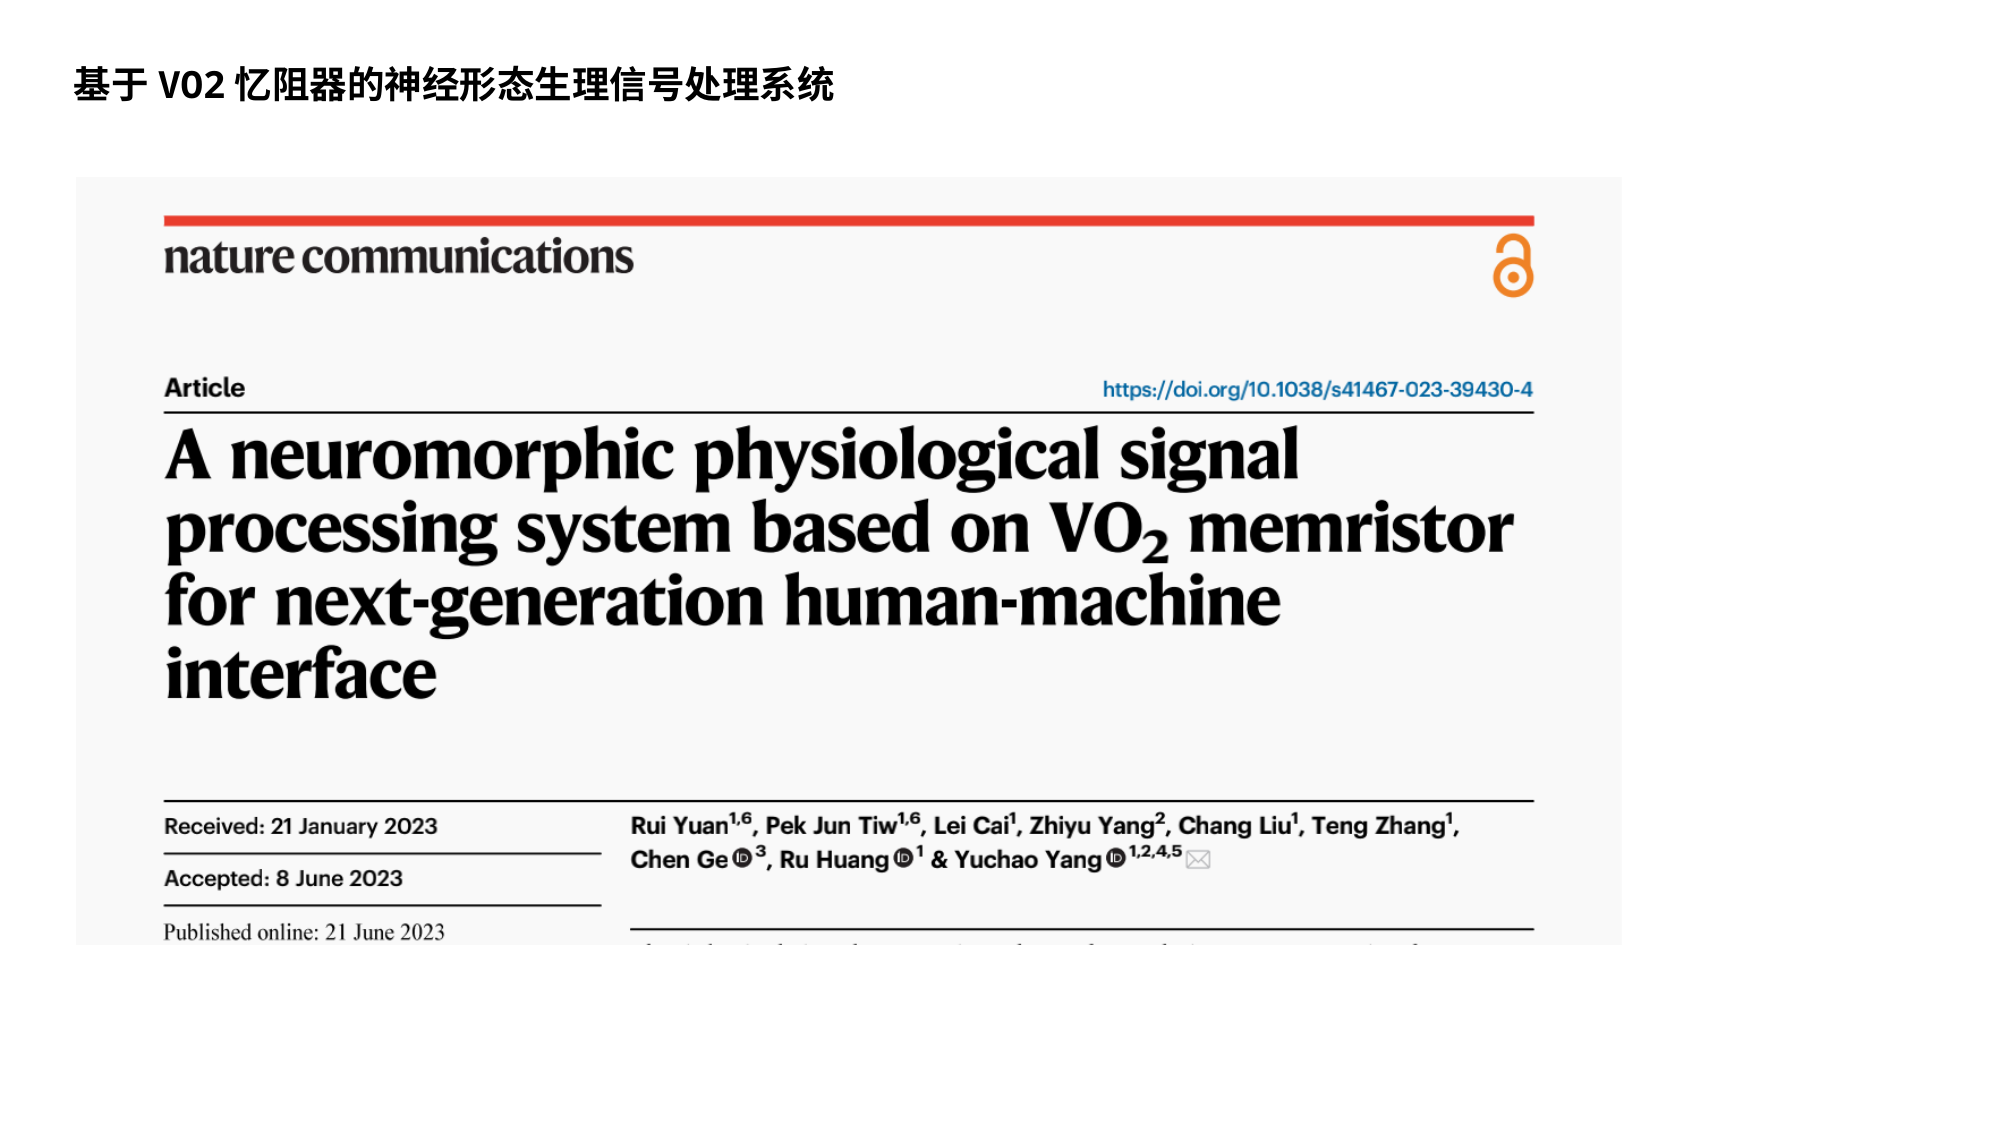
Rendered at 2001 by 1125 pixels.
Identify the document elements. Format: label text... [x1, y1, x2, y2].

picture [76, 177, 1649, 945]
list 基于VO2忆阻器的神经形态生理信号处理系统 [59, 59, 931, 119]
